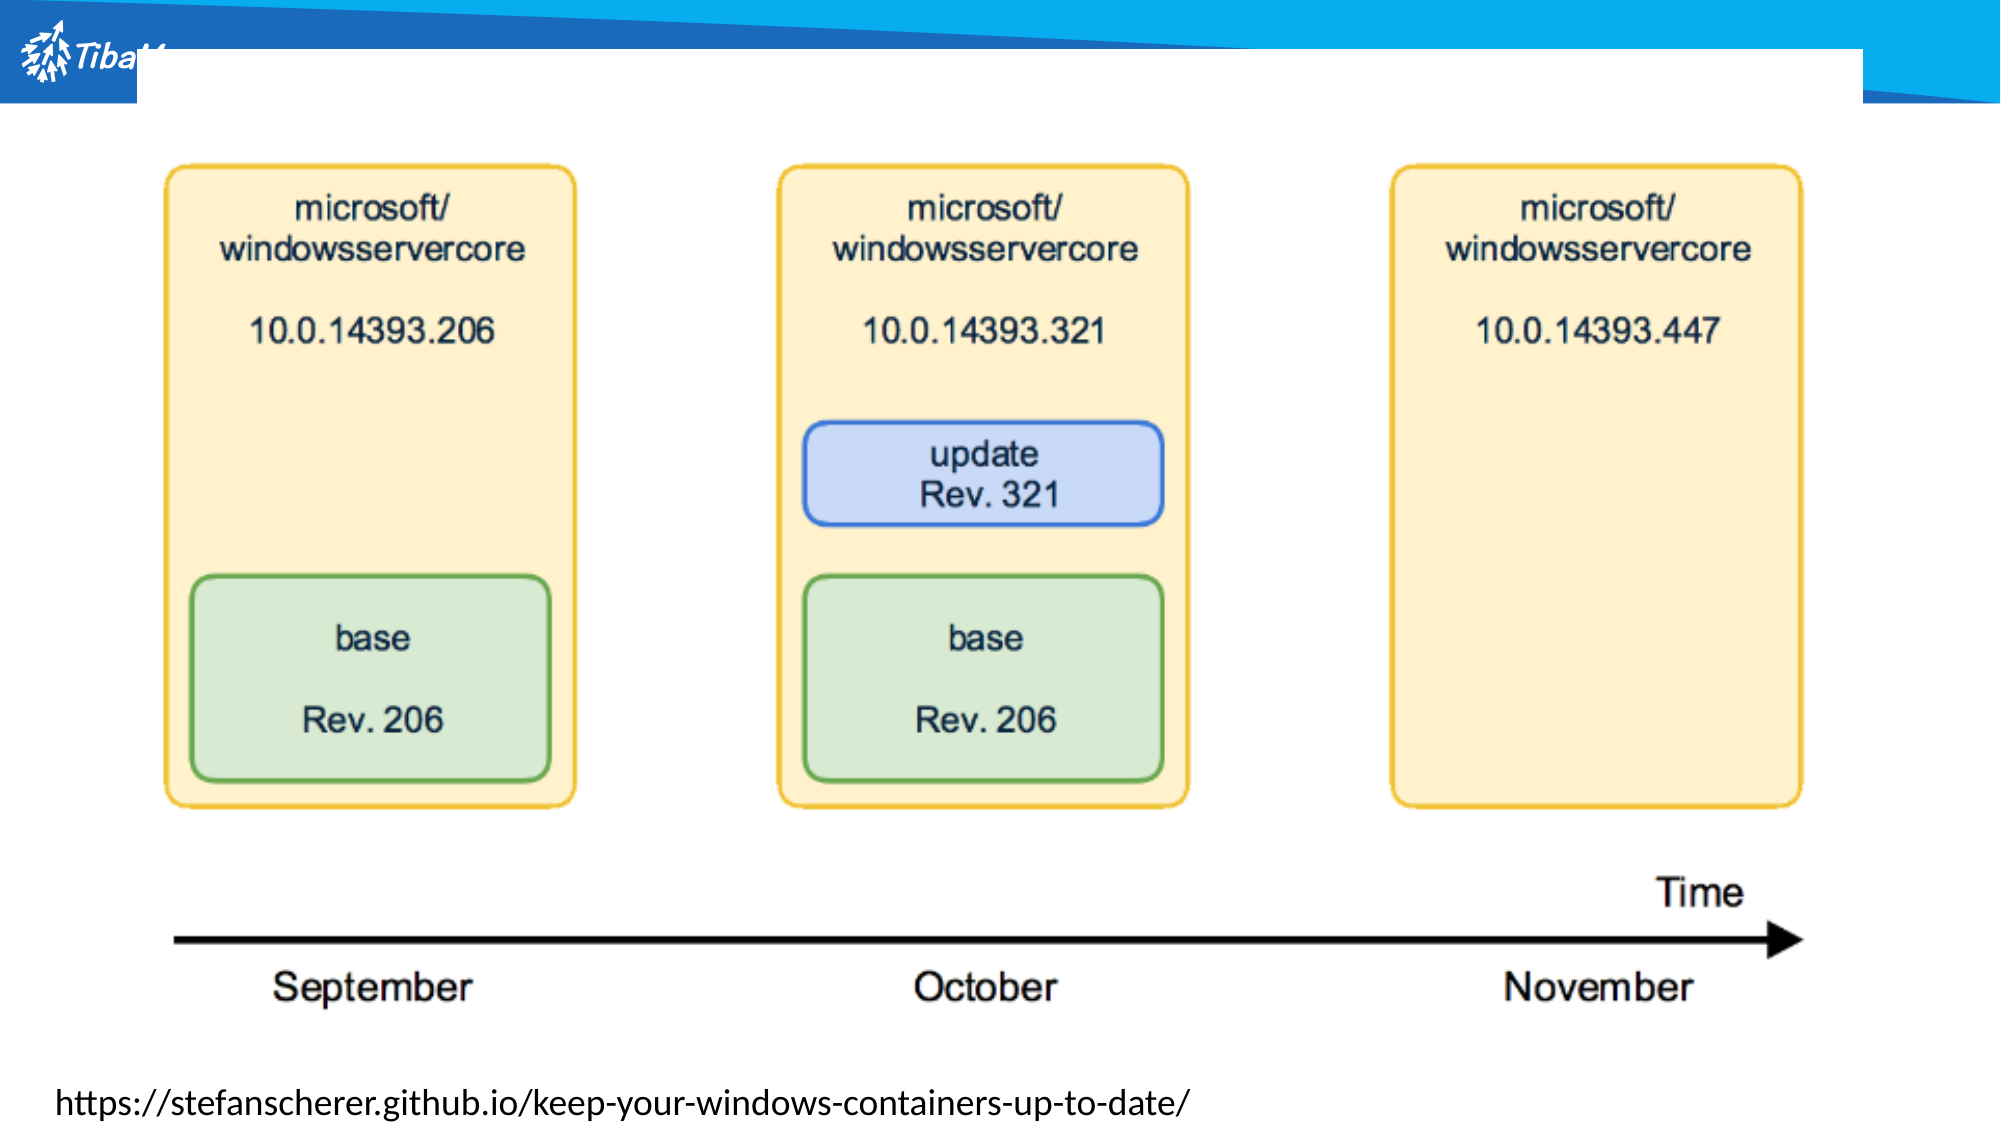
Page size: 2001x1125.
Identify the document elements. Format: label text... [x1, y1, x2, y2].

picture [0, 0, 2001, 1125]
text_box https://stefanscherer.github.io/keep-your-windows-containers-up-to-date/ [40, 1070, 1207, 1125]
